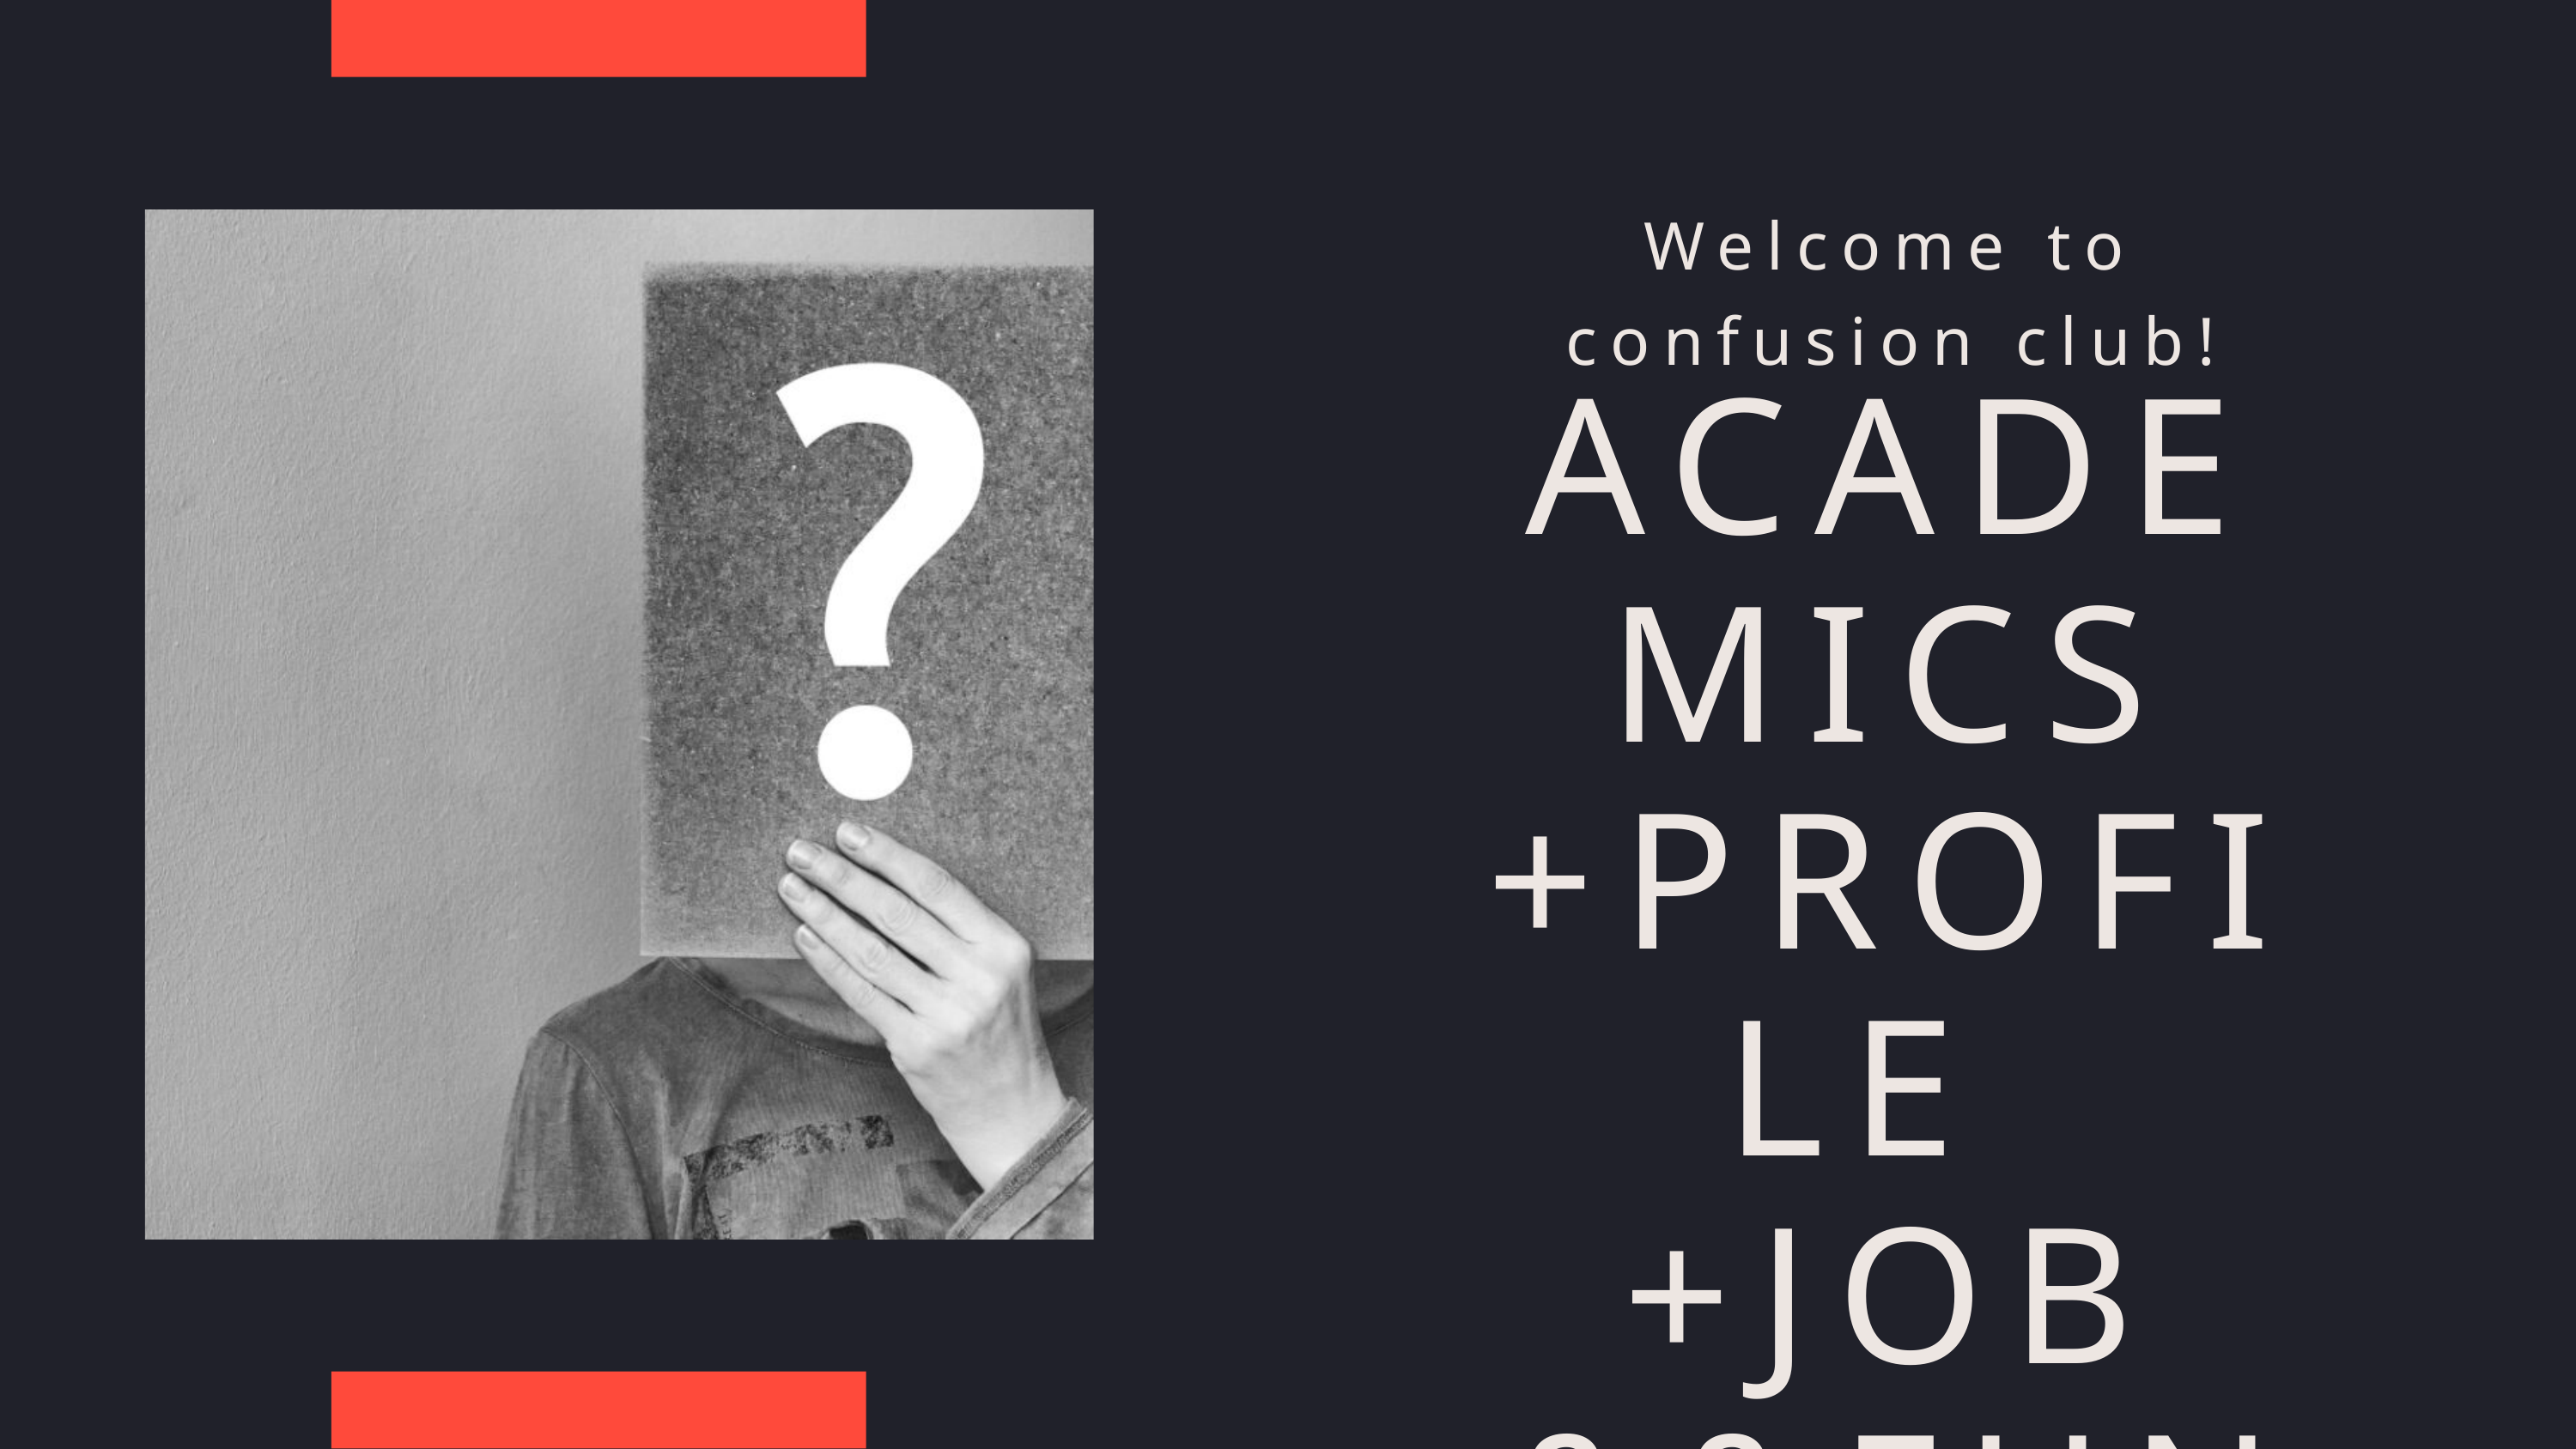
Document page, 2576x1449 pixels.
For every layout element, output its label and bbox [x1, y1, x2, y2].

picture [144, 209, 1094, 1240]
text_box [1442, 187, 2343, 1202]
text_box [331, 0, 866, 77]
text_box [331, 1371, 866, 1449]
